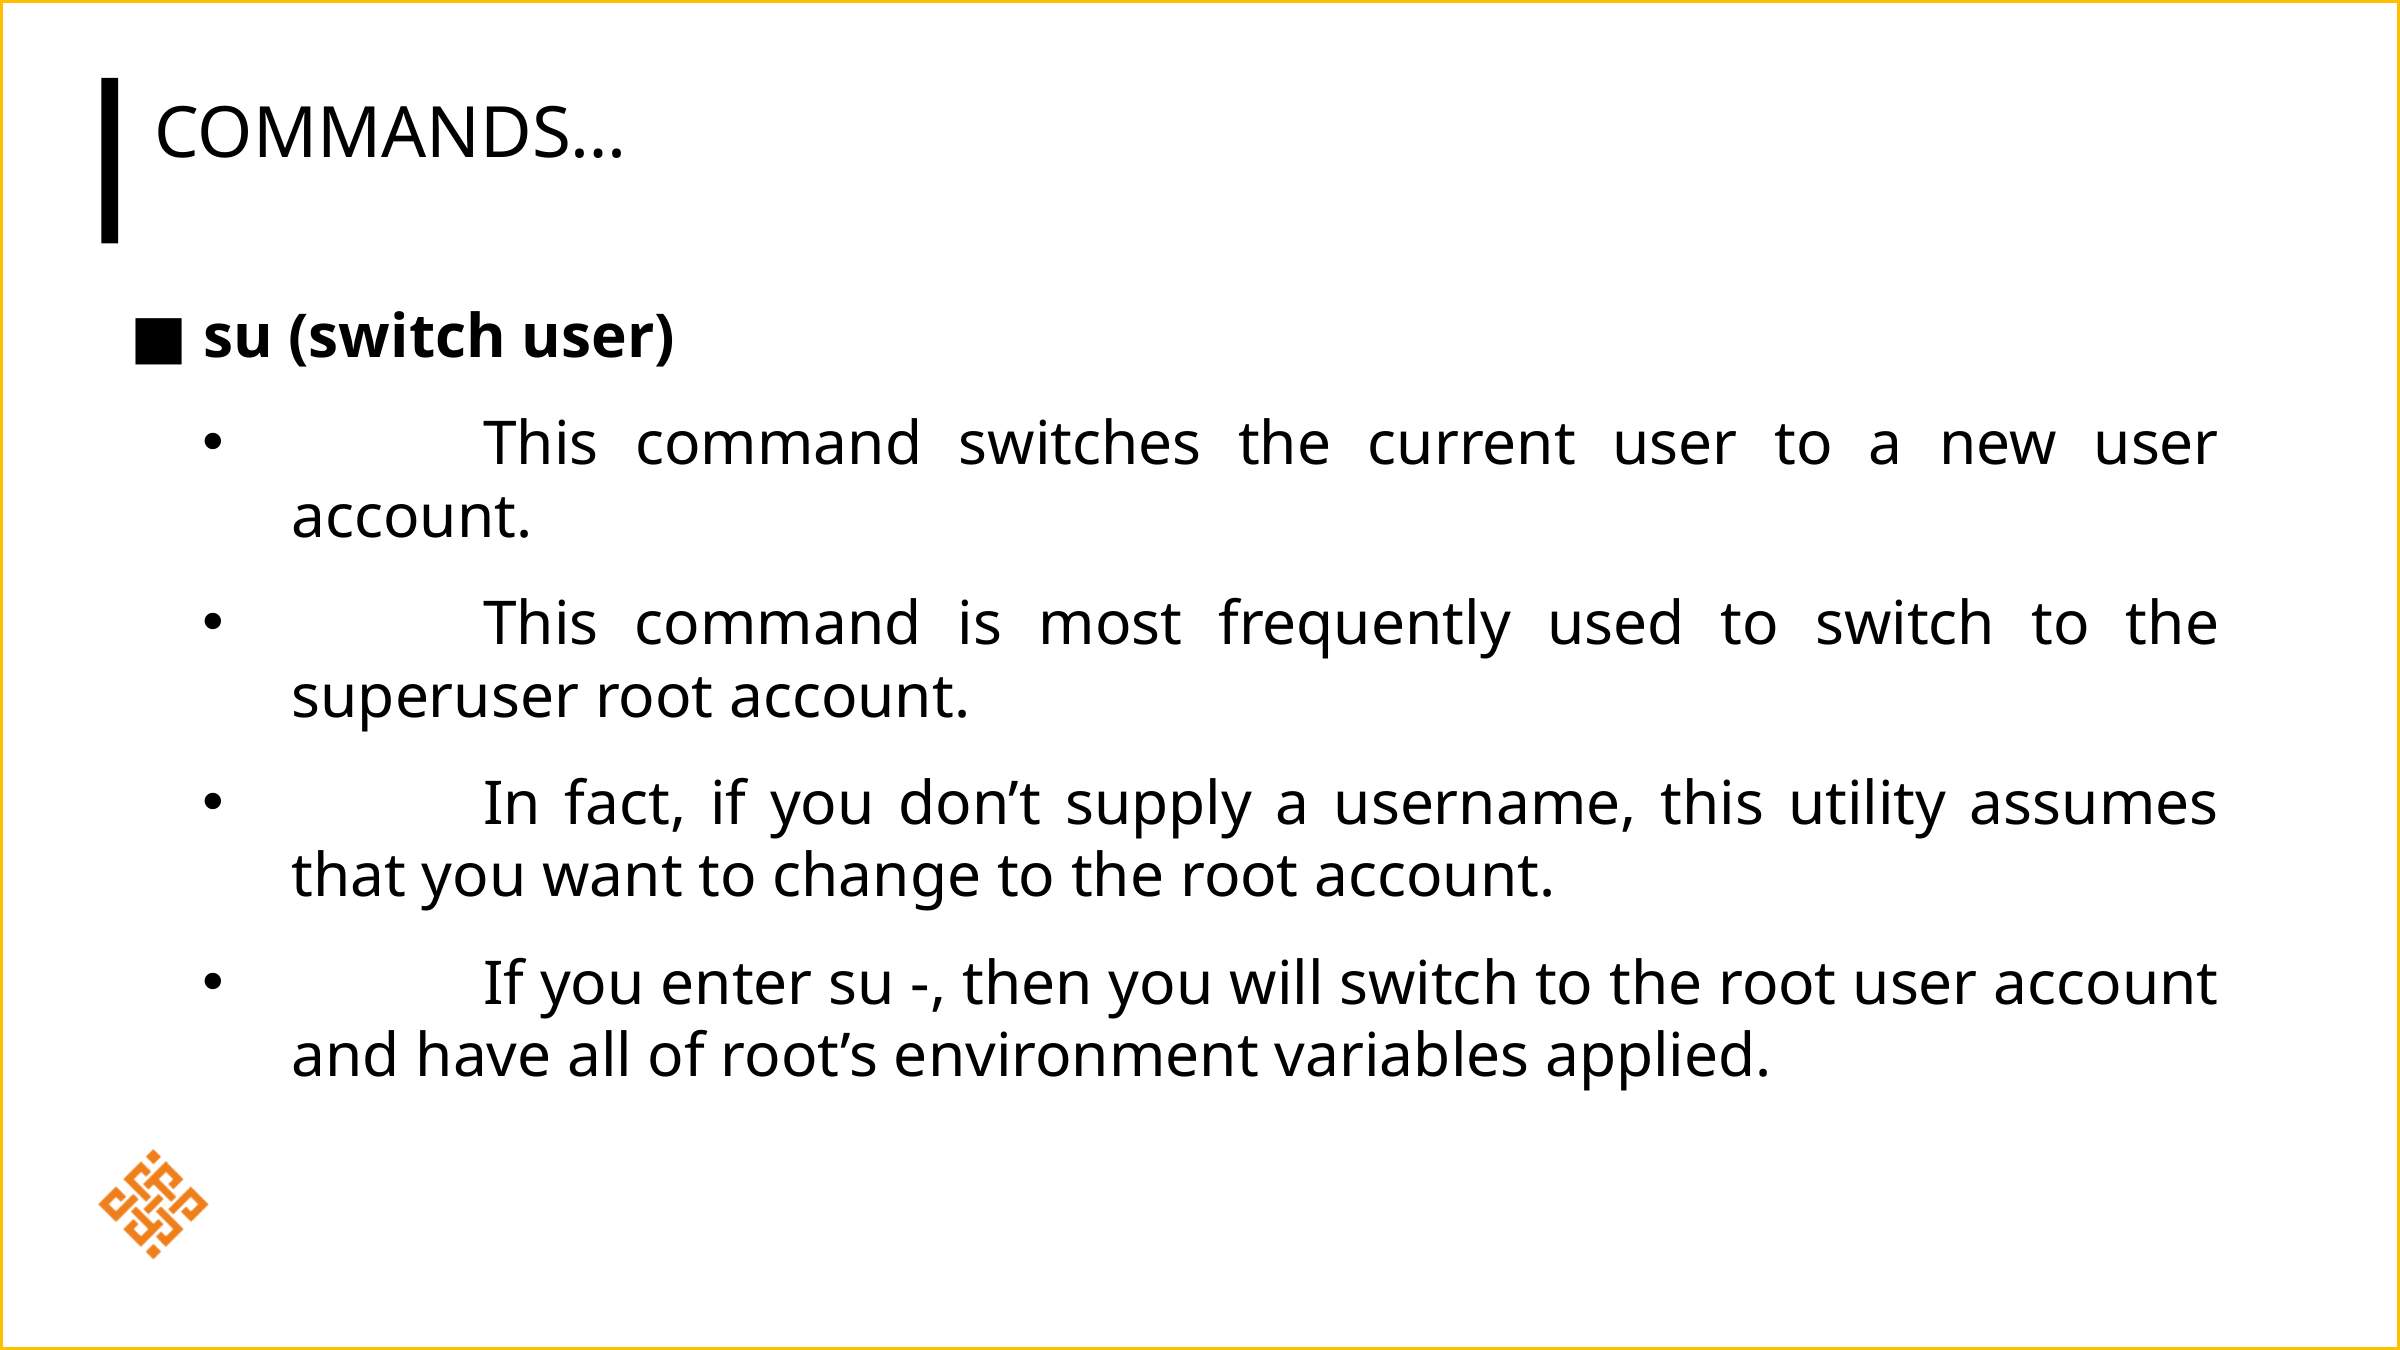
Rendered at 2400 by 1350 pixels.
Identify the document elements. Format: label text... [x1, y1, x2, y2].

list ■ su (switch user) This command switches the current user to a new user account. This command is most frequently used to switch to the superuser root account. In fact, if you don’t supply a username, this utility assumes that you want to change to the root account. If you enter su -, then you will switch to the root user account and have all of root’s environment variables applied. [112, 287, 2239, 1138]
picture [75, 1058, 235, 1350]
title Commands… [136, 77, 1360, 243]
